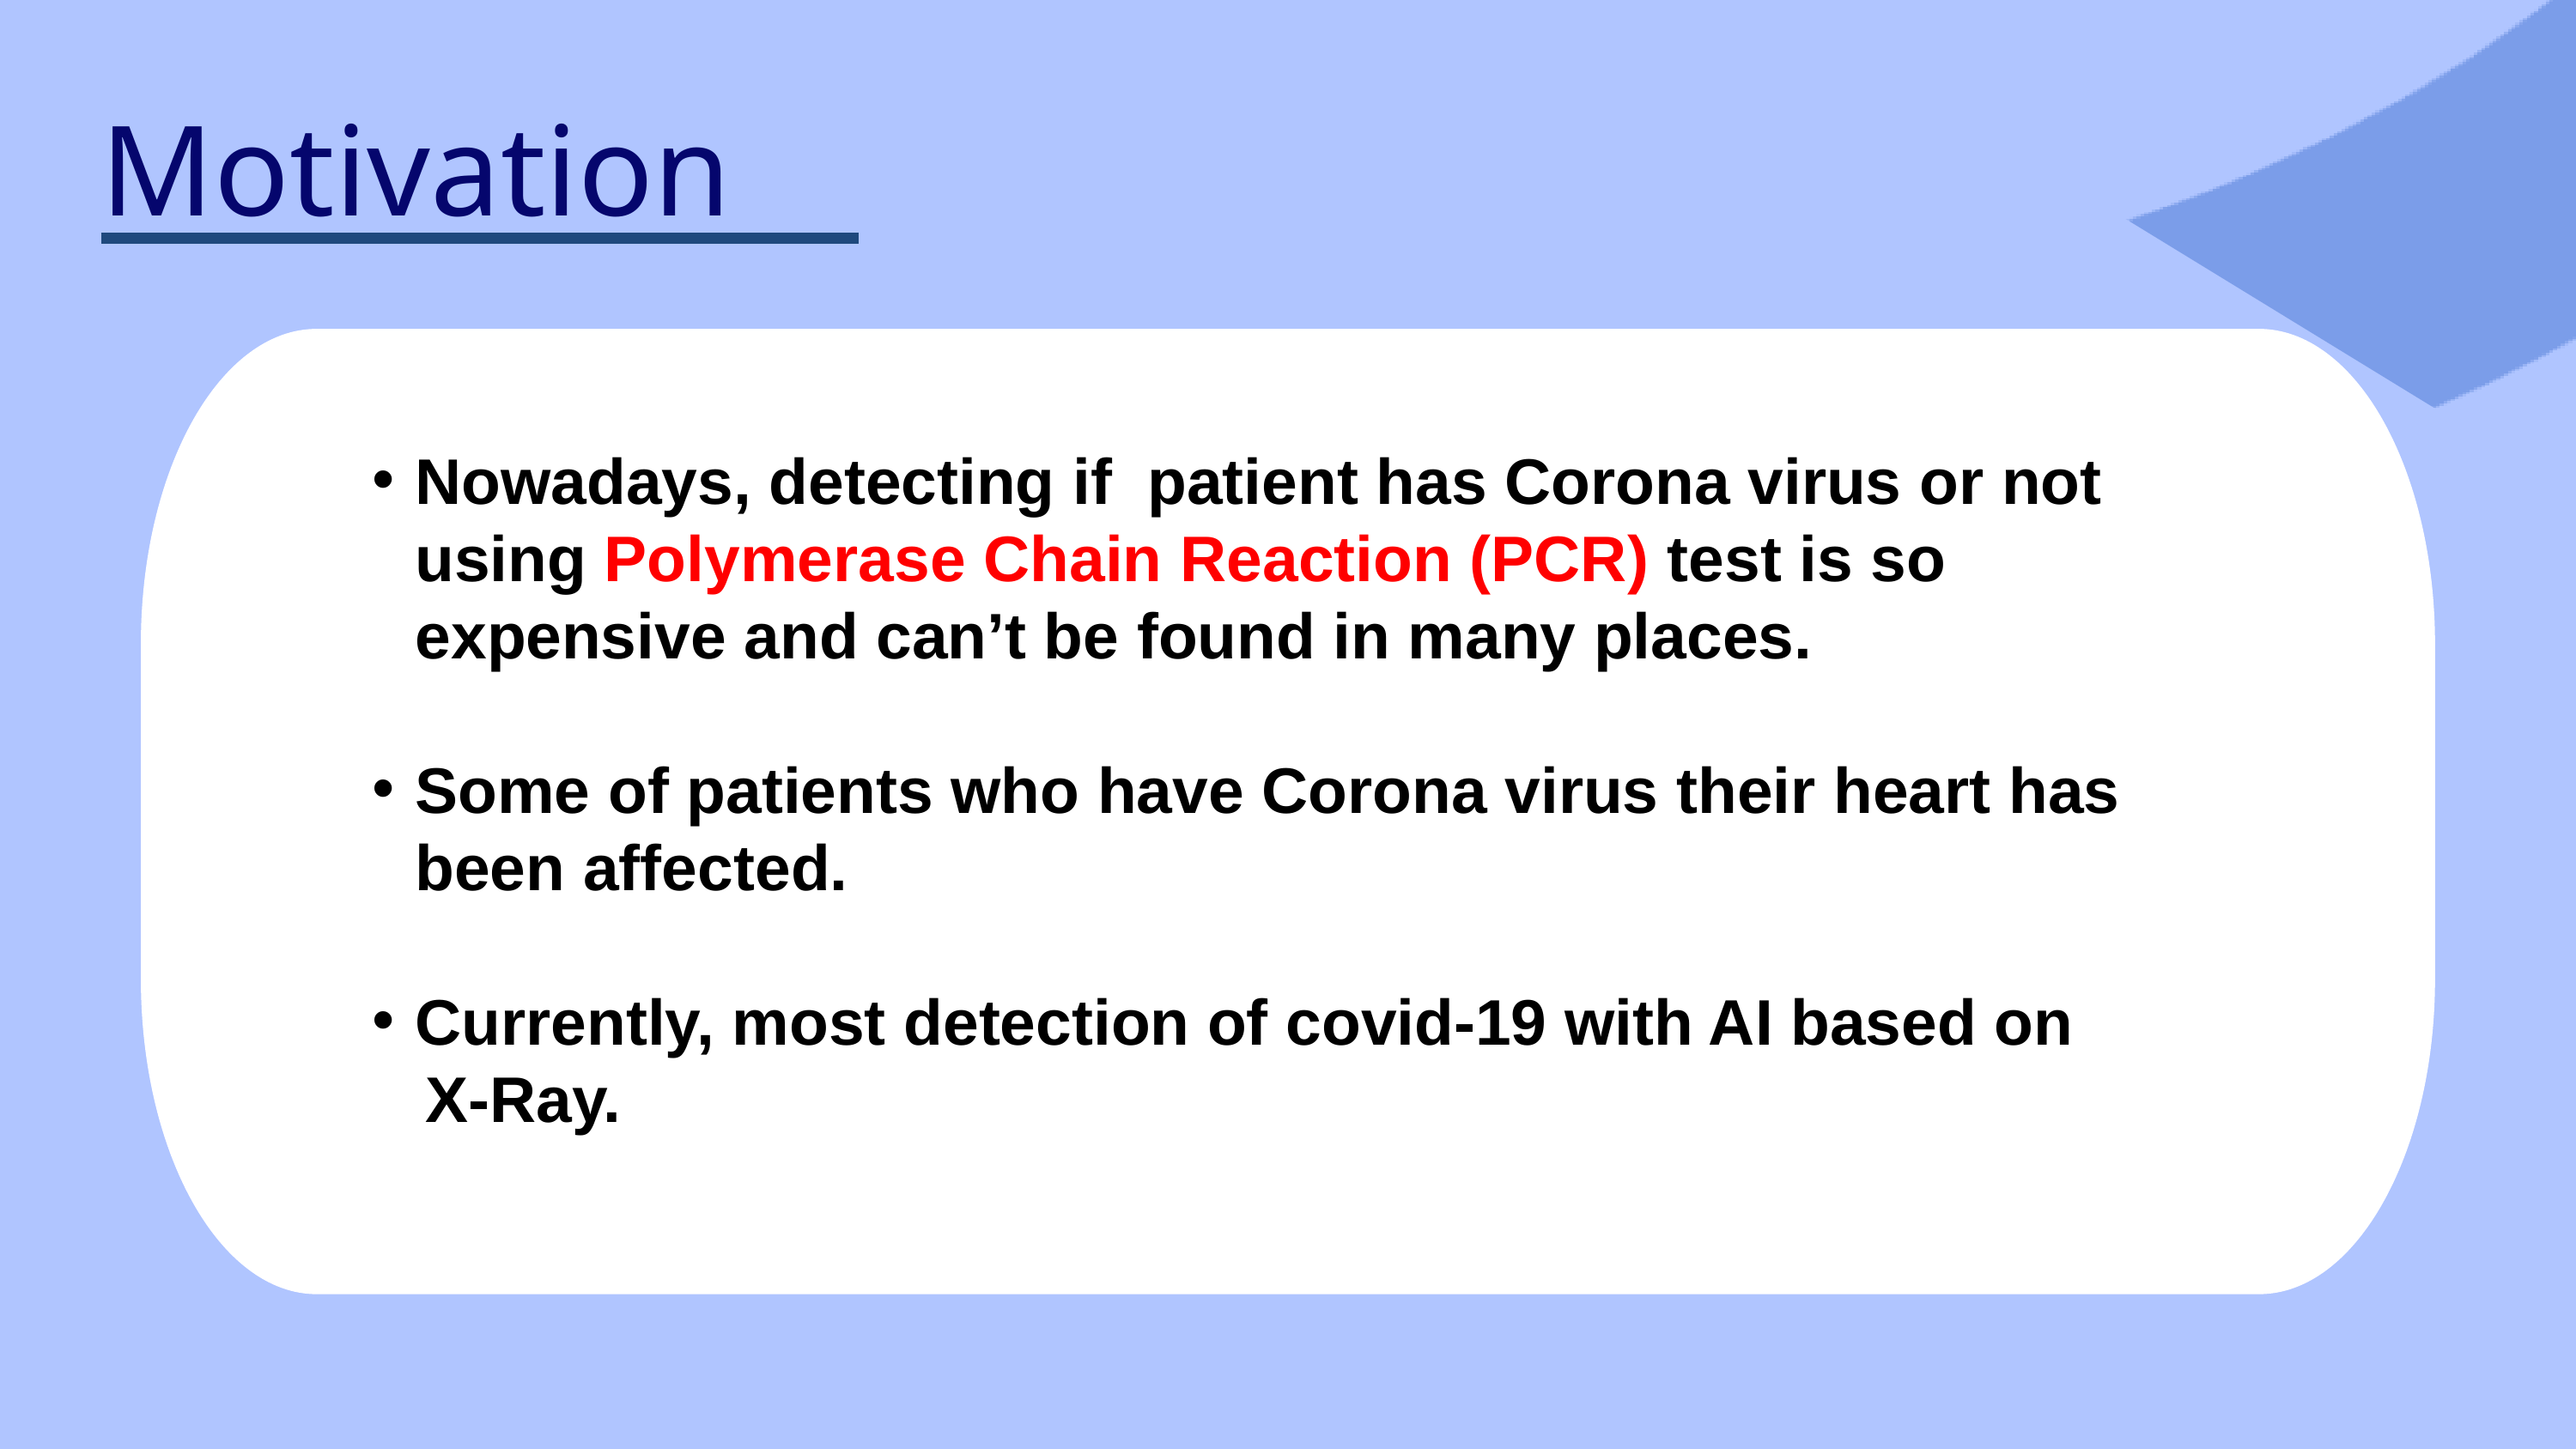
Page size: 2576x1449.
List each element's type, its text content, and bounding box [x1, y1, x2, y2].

text_box Motivation [100, 65, 1374, 241]
text_box [1796, 0, 2576, 495]
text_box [140, 328, 2436, 1294]
